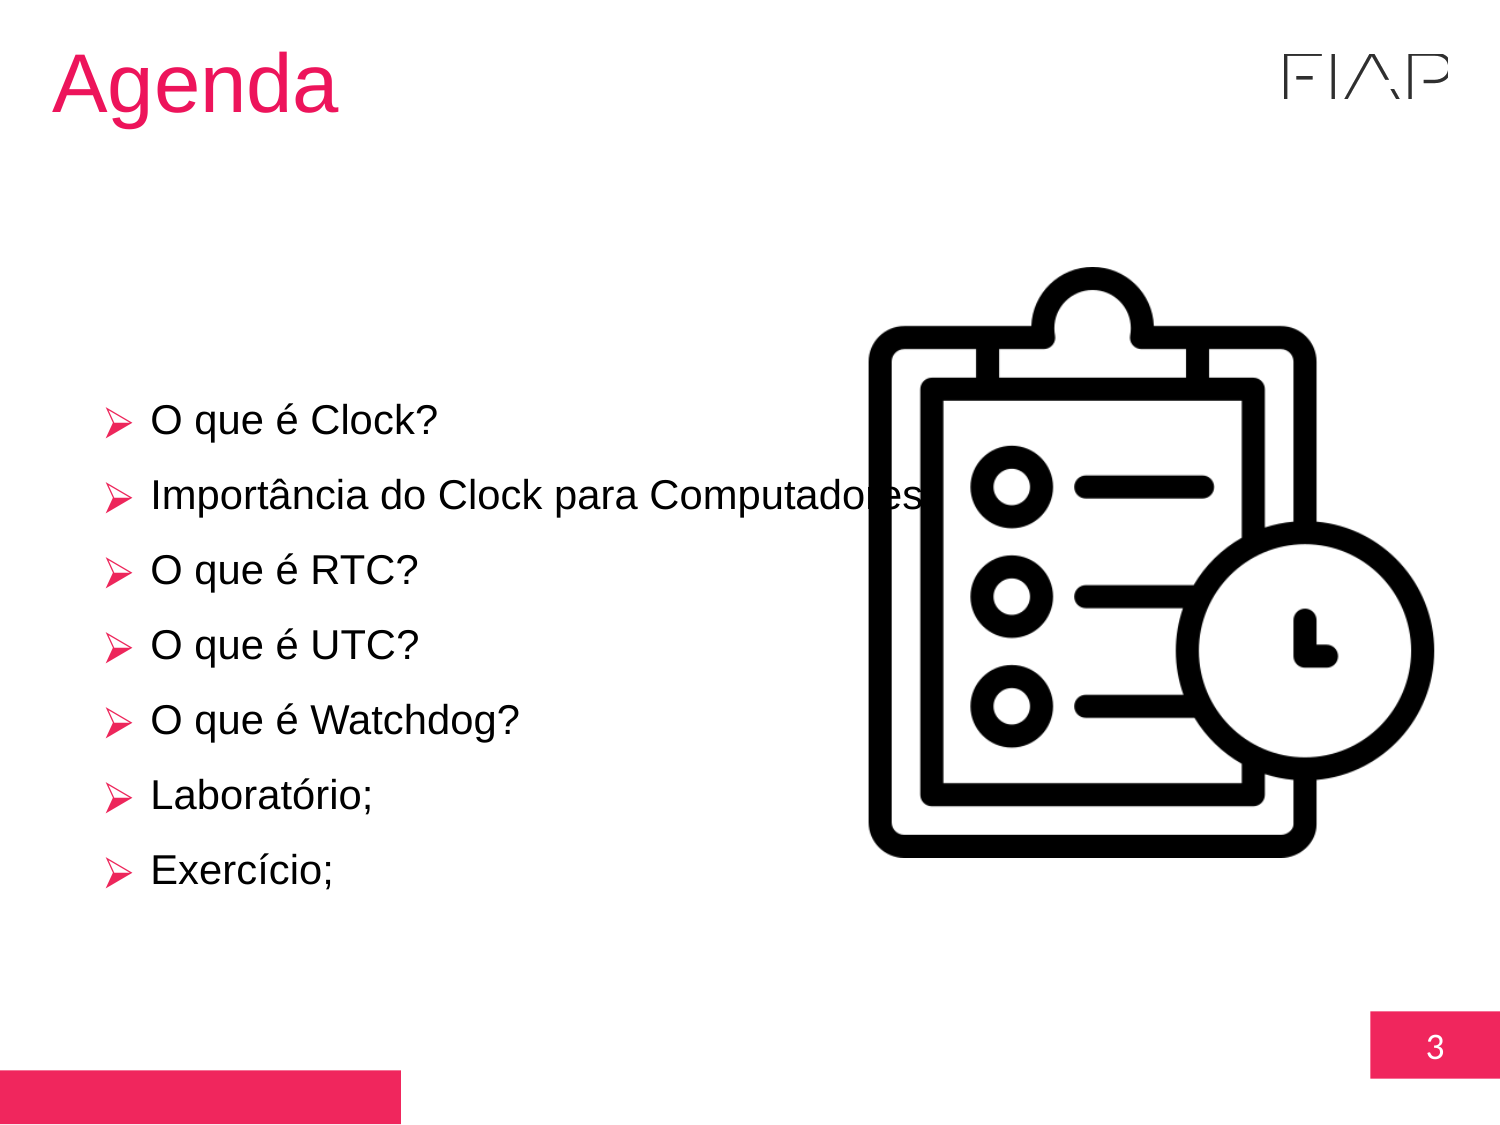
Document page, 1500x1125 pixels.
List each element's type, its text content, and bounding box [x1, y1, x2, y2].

text_box Agenda [37, 21, 1075, 137]
text_box O que é Clock? Importância do Clock para Computadores O que é RTC? O que é UTC? O que é Watchdog? Laboratório; Exercício; [88, 360, 951, 901]
picture [1284, 54, 1448, 99]
picture [856, 266, 1448, 858]
